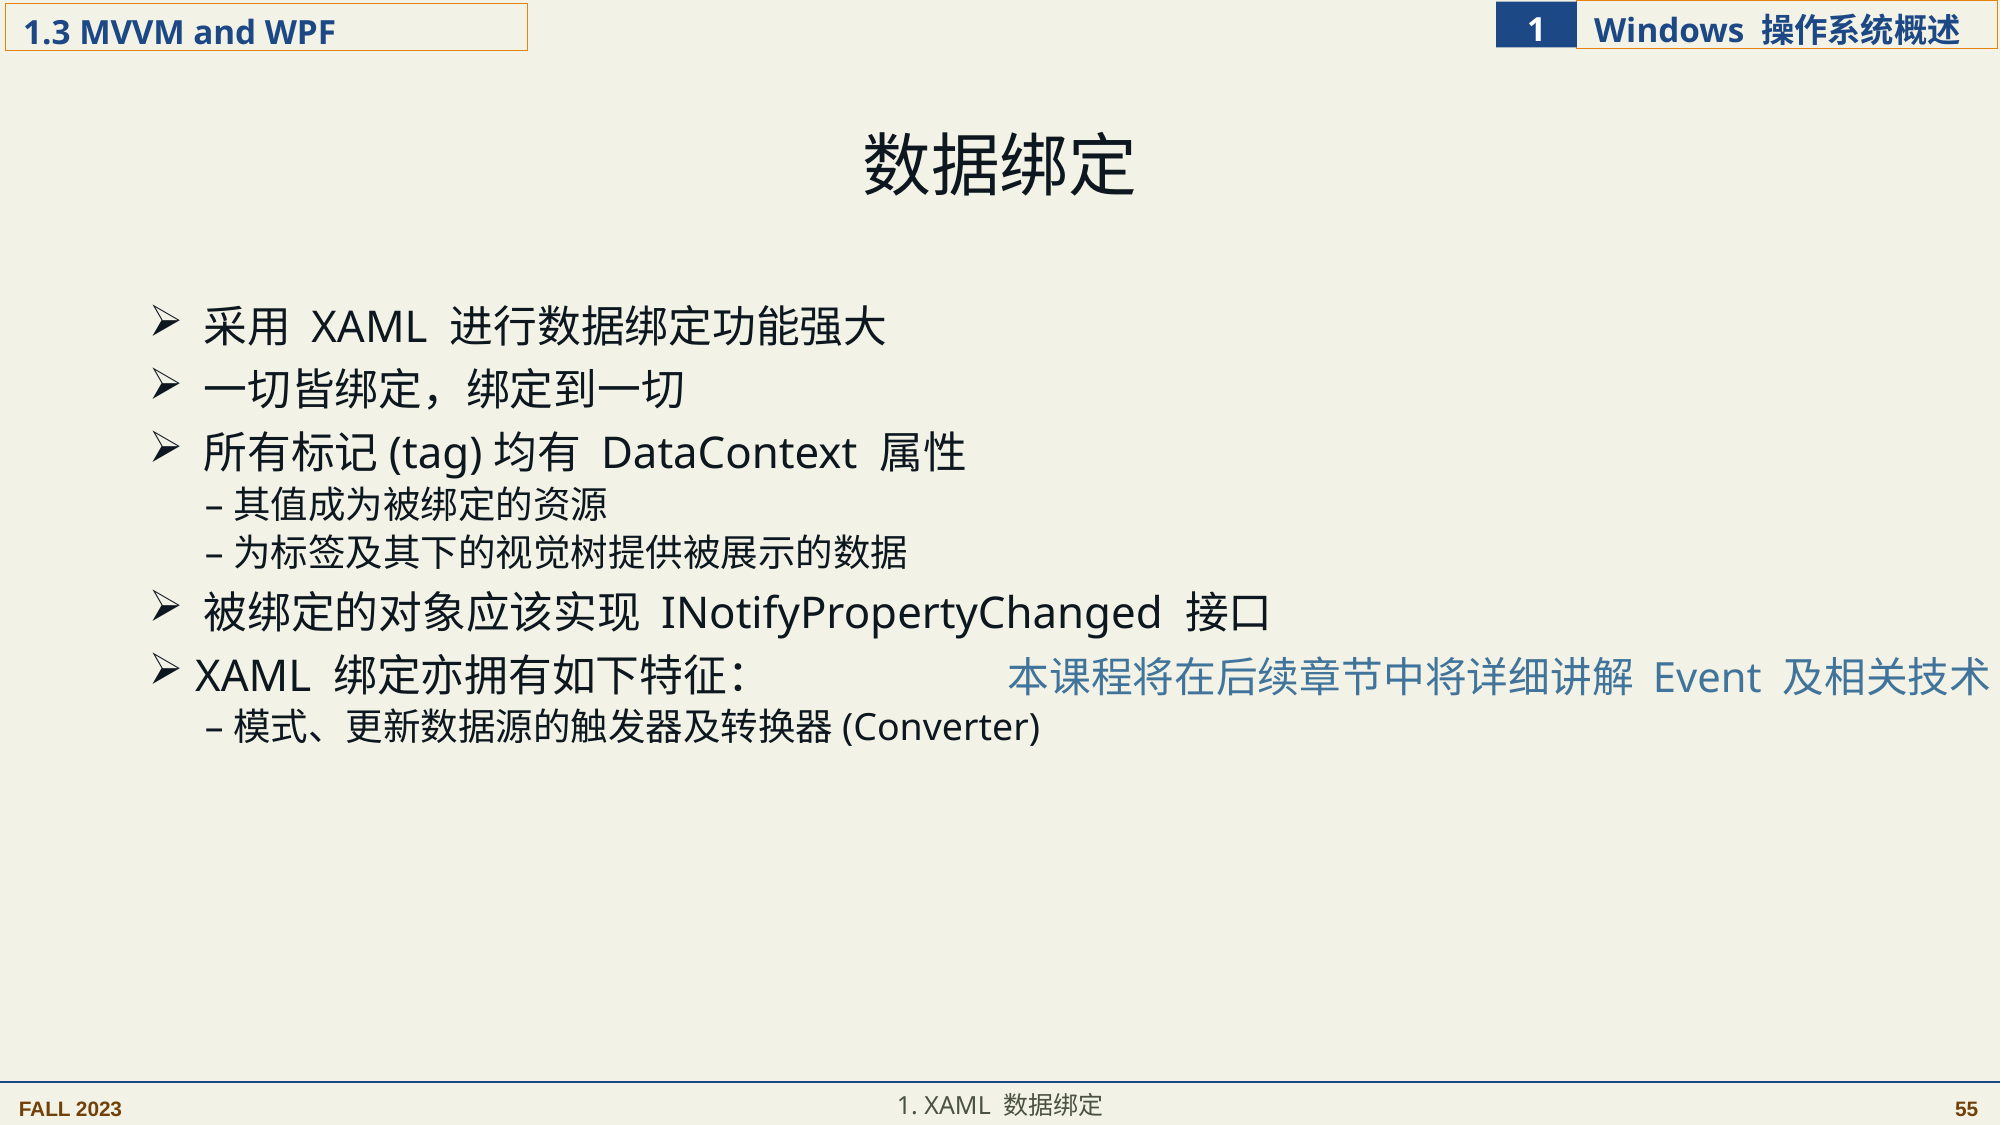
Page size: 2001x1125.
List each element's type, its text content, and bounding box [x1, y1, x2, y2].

text_box 1. XAML 数据绑定 [249, 1076, 1751, 1125]
title 数据绑定 [137, 59, 1863, 278]
list 采用 XAML 进行数据绑定功能强大 一切皆绑定，绑定到一切 所有标记(tag)均有 DataContext 属性 其值成为被绑定的资源 为标签及其下的视觉树提供被展示的数据 被绑定的对象应该实现 INotifyPropertyChanged 接口 XAML 绑定亦拥有如下特征： 模式、更新数据源的触发器及转换器(Converter) [137, 299, 1863, 1014]
text_box 本课程将在后续章节中将详细讲解 Event 及相关技术 [976, 633, 2000, 709]
